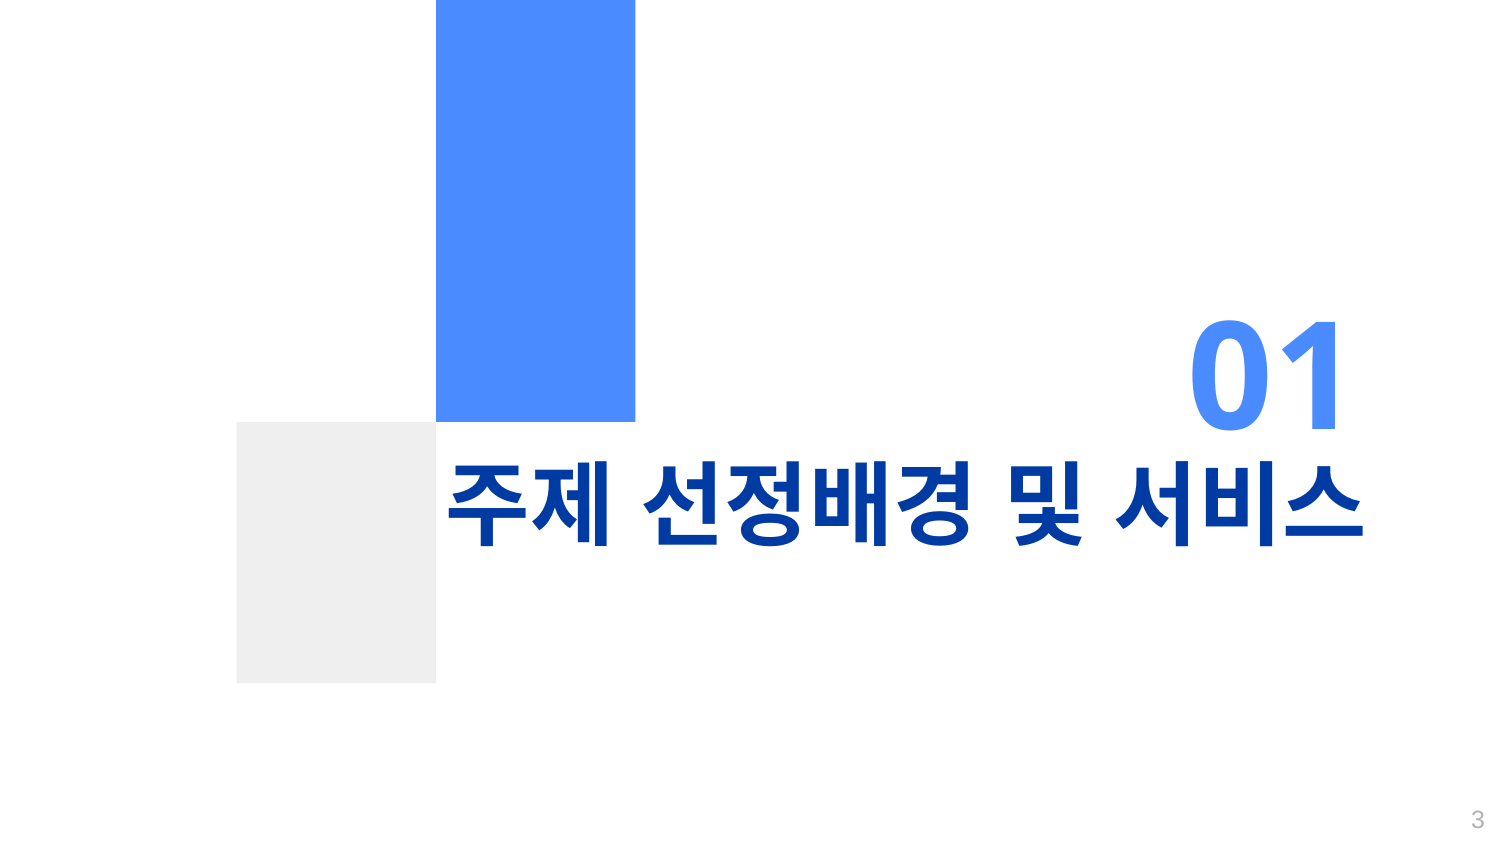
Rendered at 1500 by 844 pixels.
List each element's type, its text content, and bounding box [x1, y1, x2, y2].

slide_number 3 [1162, 795, 1500, 841]
title 주제 선정배경 및 서비스 [402, 432, 1383, 571]
title 01 [642, 287, 1375, 475]
